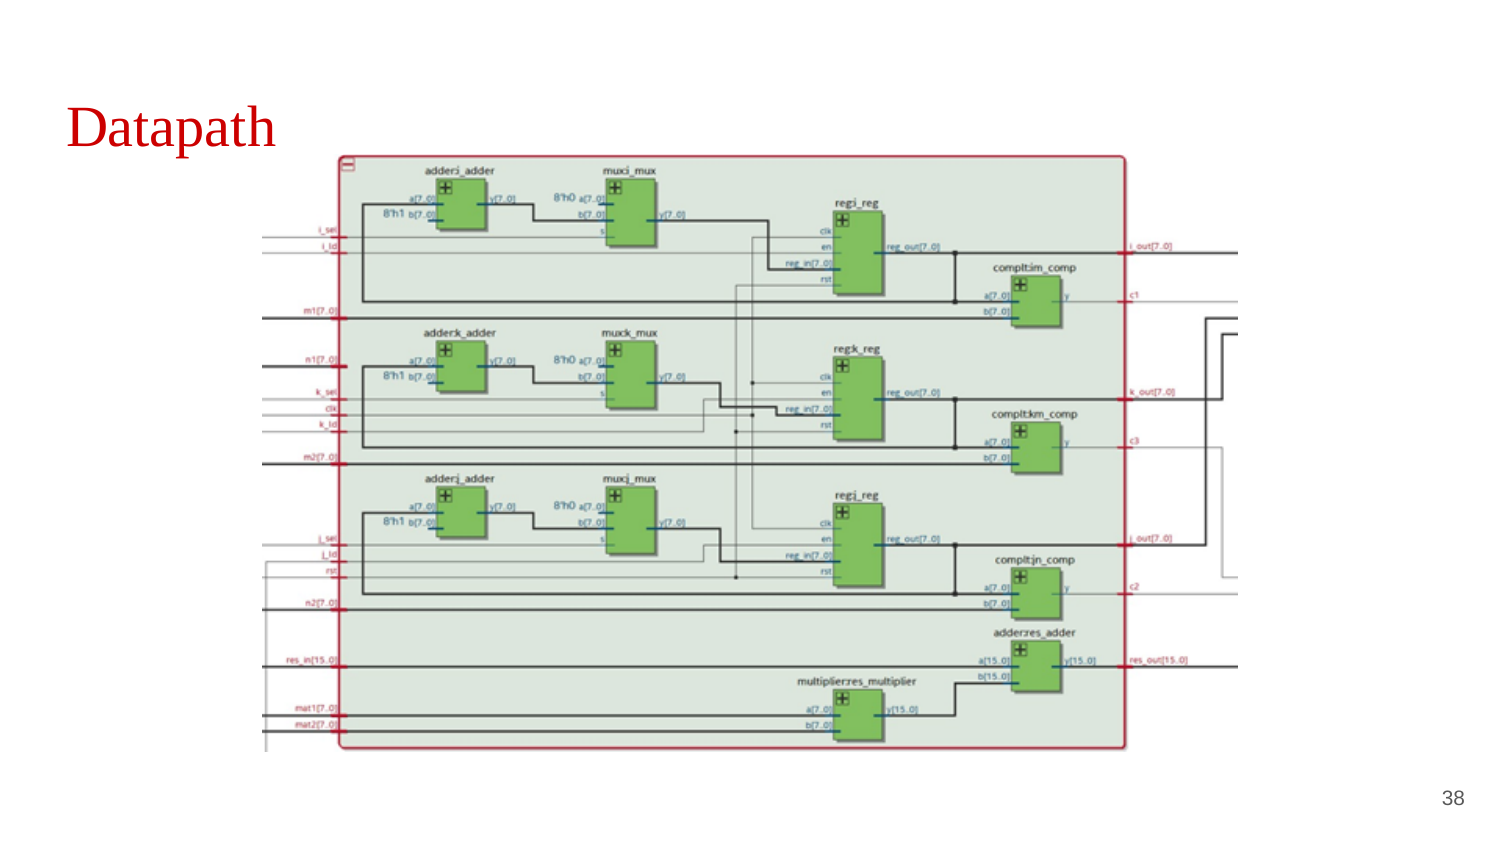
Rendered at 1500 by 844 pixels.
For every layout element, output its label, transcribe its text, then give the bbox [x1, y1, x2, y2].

slide_number ‹#› [1389, 764, 1480, 830]
title Datapath [51, 72, 1449, 167]
picture [262, 154, 1238, 752]
